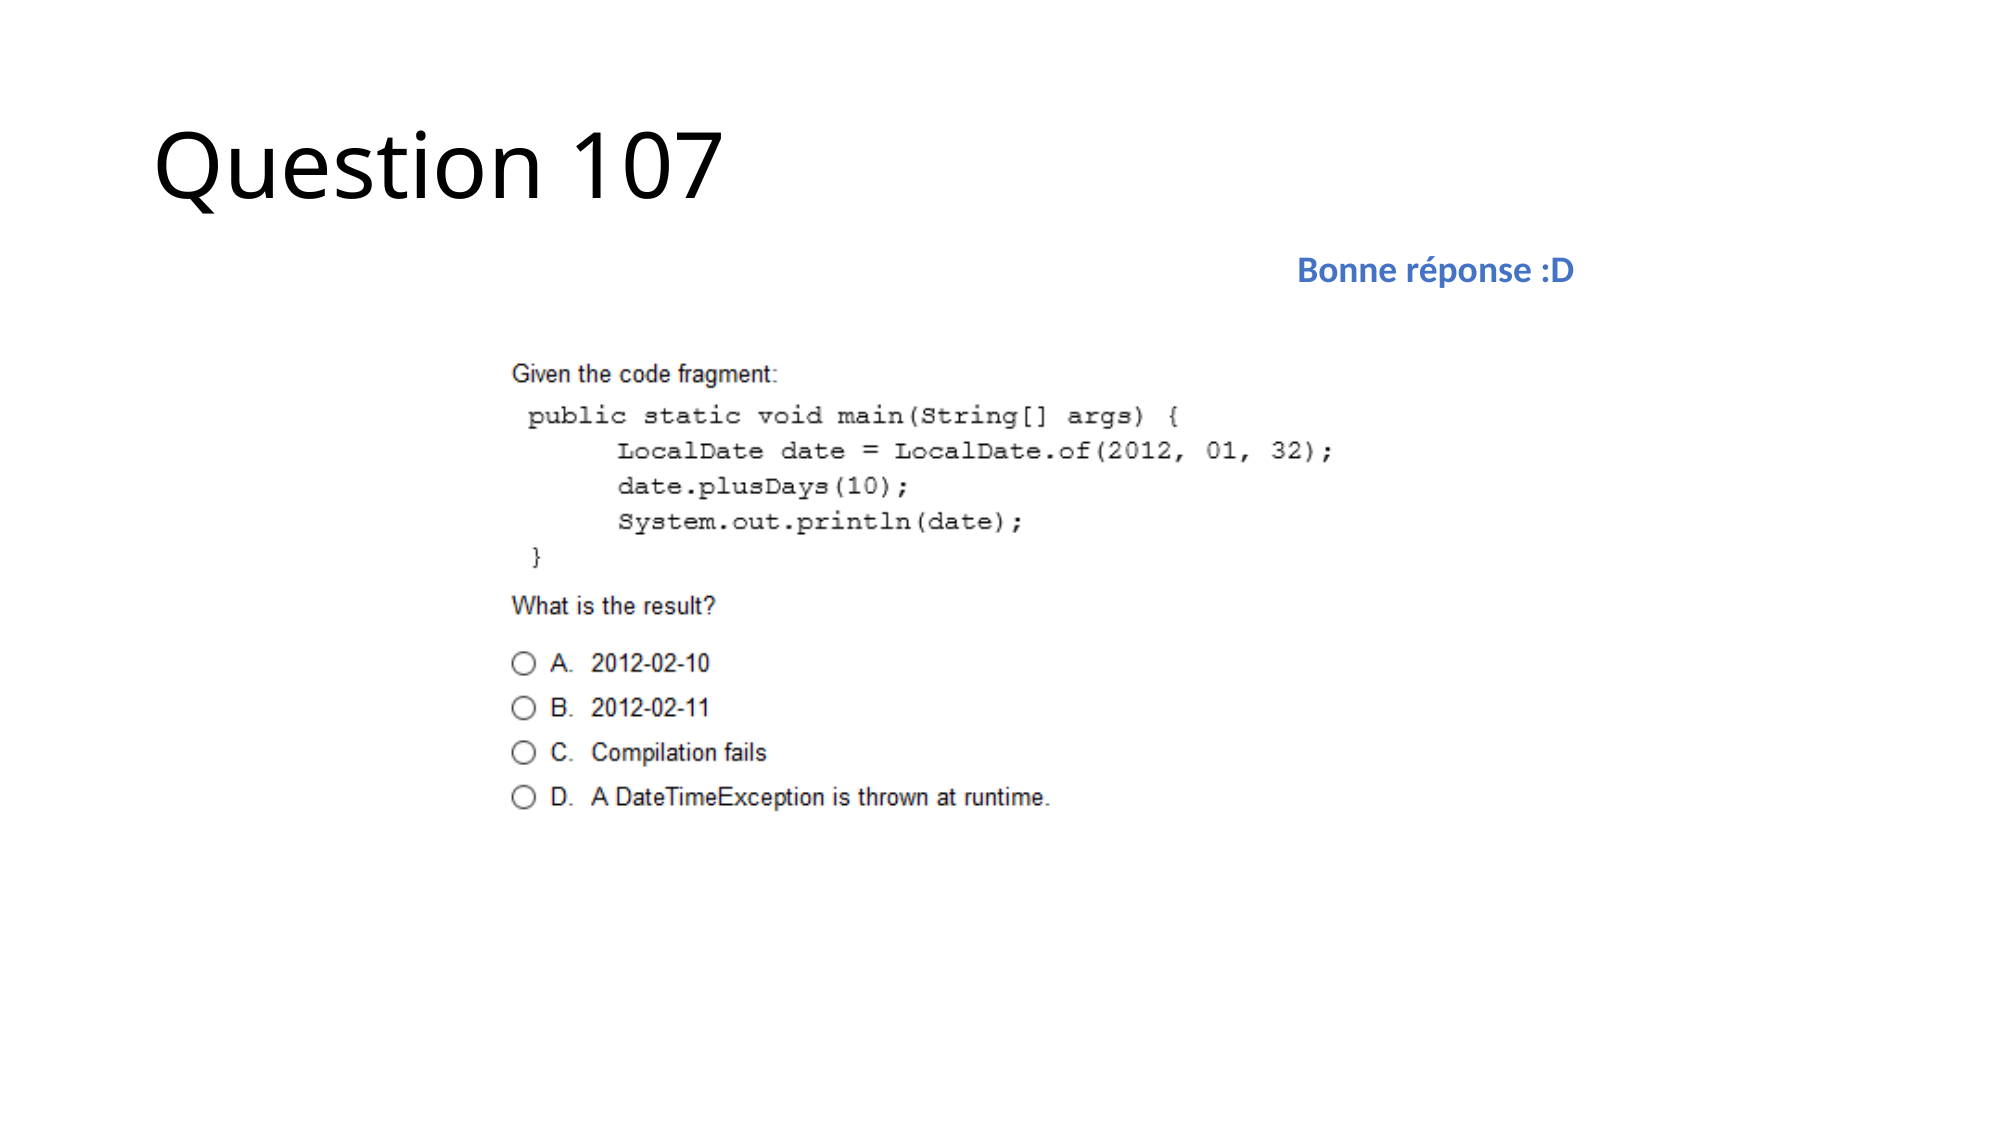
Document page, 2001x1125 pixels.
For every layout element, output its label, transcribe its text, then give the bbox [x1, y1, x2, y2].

title Question 107 [137, 59, 1863, 278]
text_box Bonne réponse :D [1282, 238, 1707, 298]
picture [501, 353, 1341, 817]
